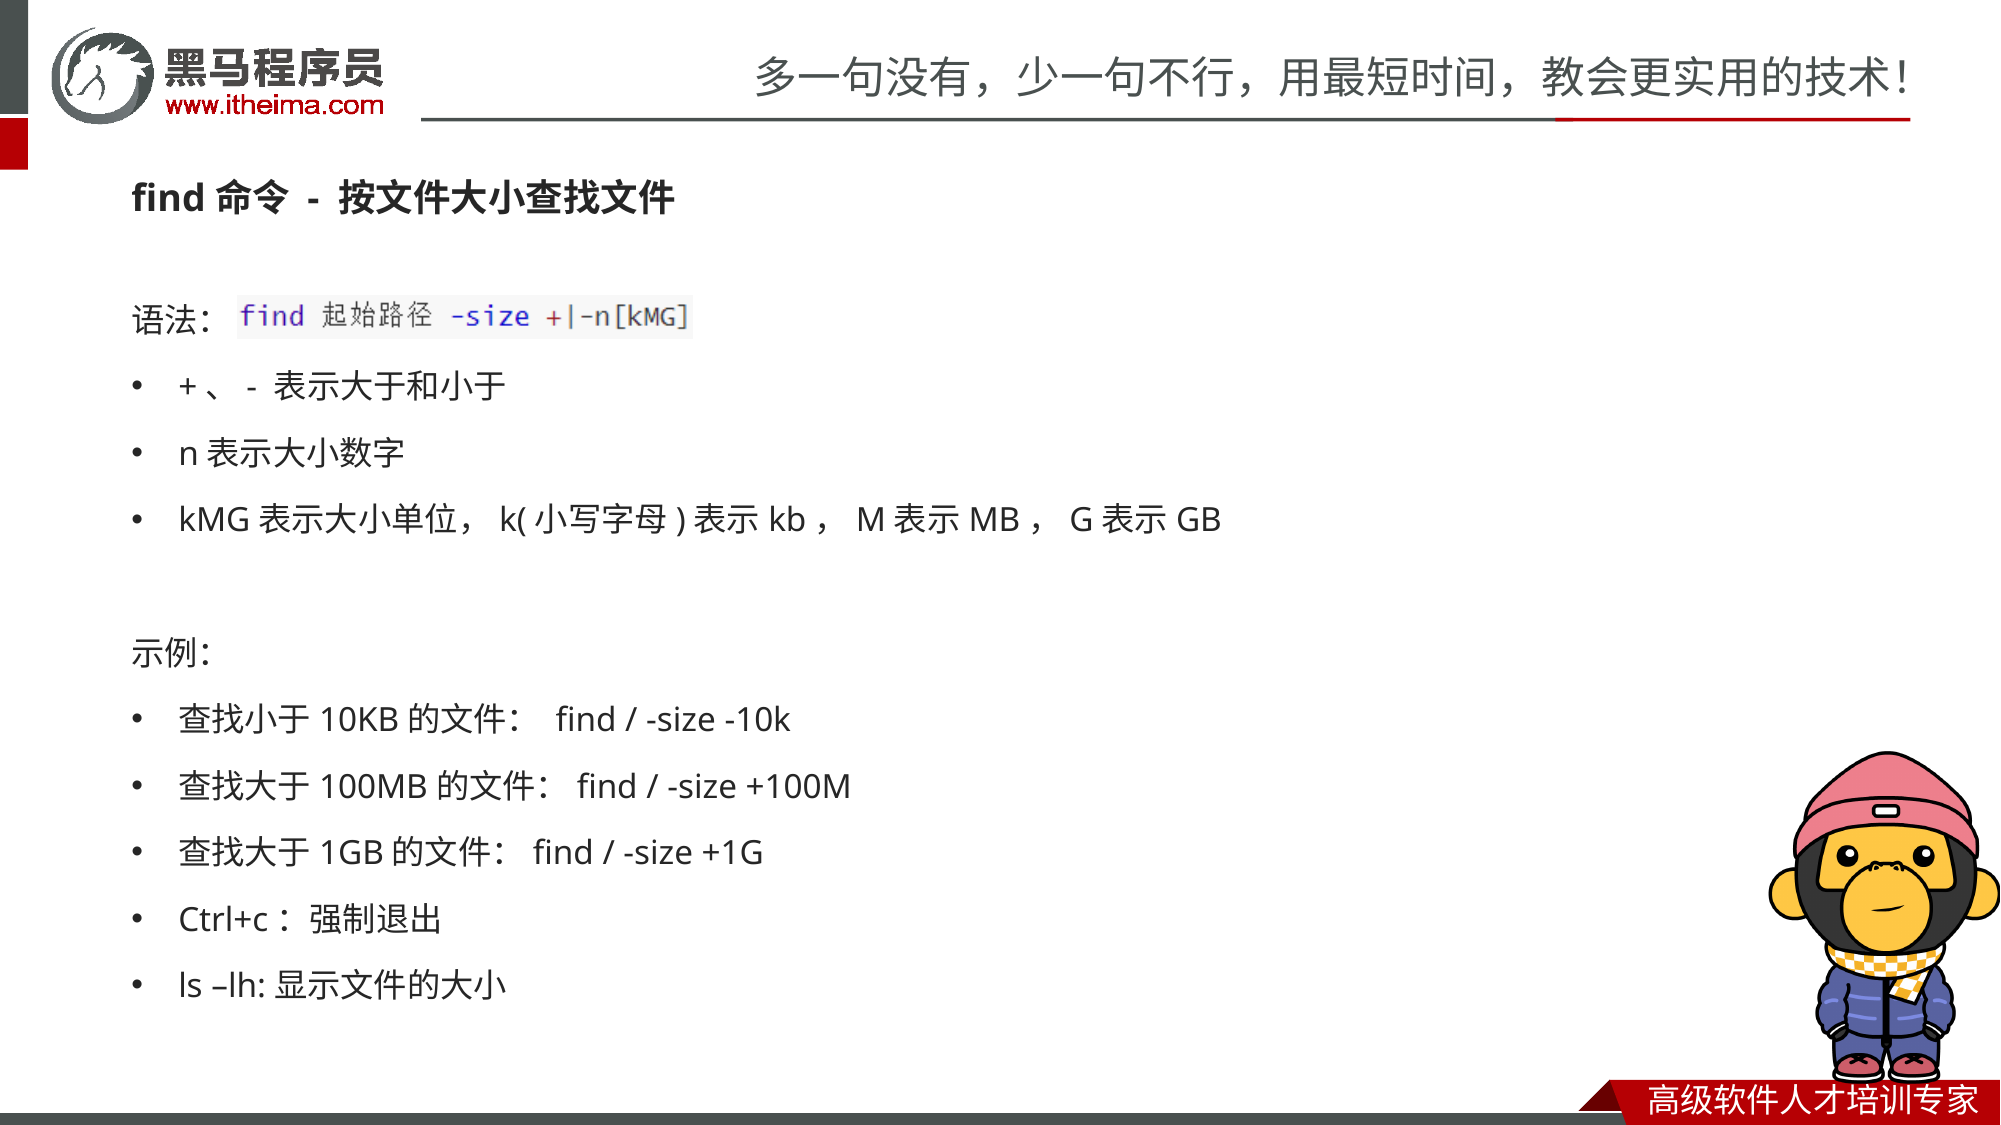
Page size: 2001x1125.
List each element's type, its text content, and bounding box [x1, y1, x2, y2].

picture [1705, 736, 2000, 1107]
list 语法： +、- 表示大于和小于 n表示大小数字 kMG表示大小单位，k(小写字母)表示kb，M表示MB，G表示GB 示例： 查找小于10KB的文件： find / -size -10k 查找大于100MB的文件：find / -size +100M 查找大于1GB的文件：find / -size +1G Ctrl+c：强制退出 ls –lh:显示文件的大小 [116, 271, 1872, 964]
picture [50, 26, 384, 125]
list find命令 - 按文件大小查找文件 [116, 154, 1872, 239]
picture [237, 295, 693, 339]
